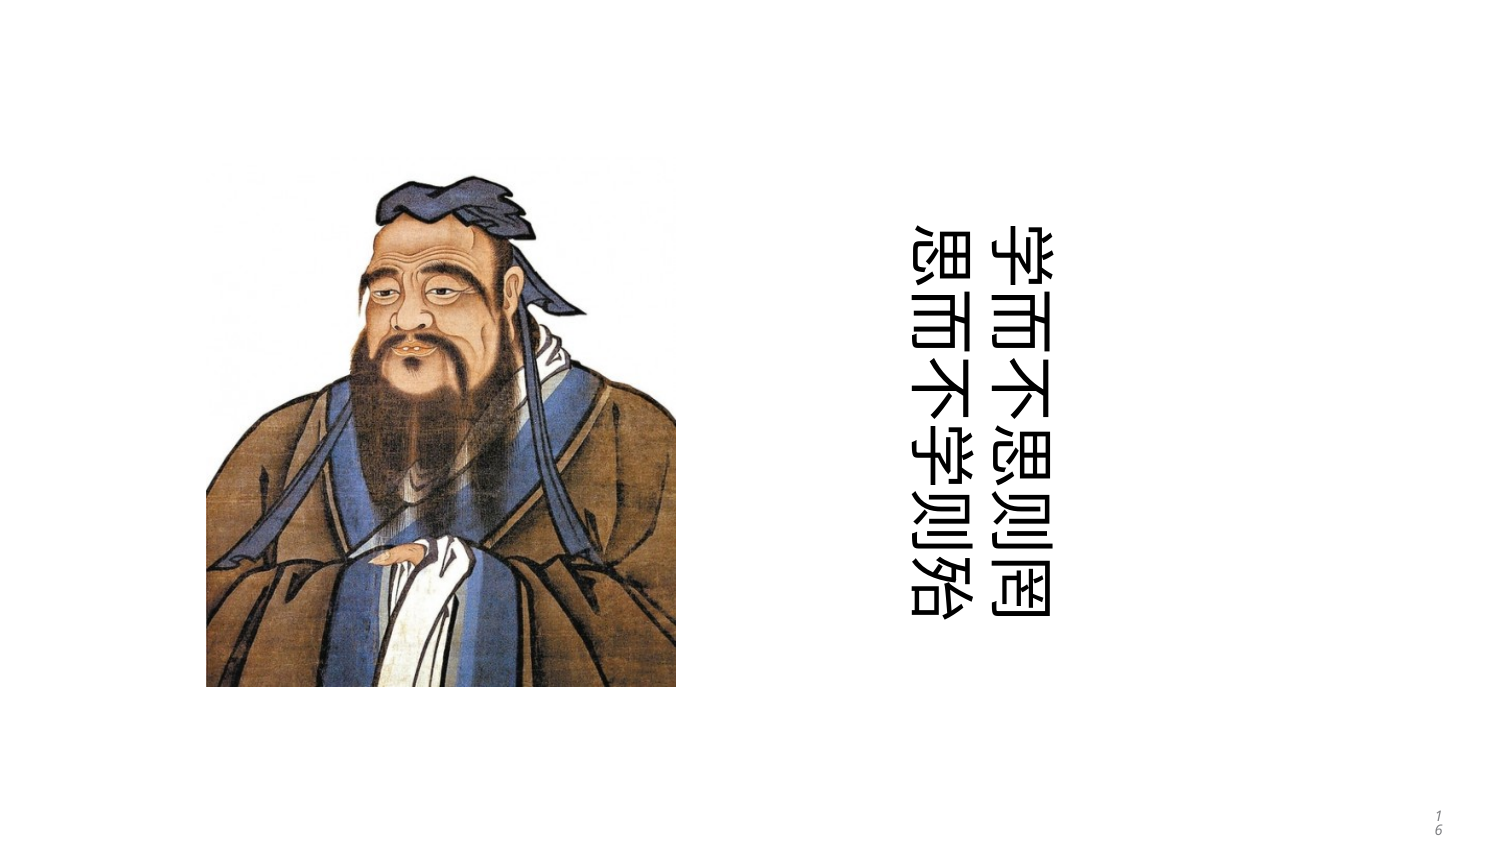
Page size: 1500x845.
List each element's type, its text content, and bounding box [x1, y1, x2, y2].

picture [206, 157, 676, 688]
slide_number 16 [1425, 801, 1457, 827]
text_box 学而不思则罔 思而不学则殆 [879, 79, 1072, 765]
